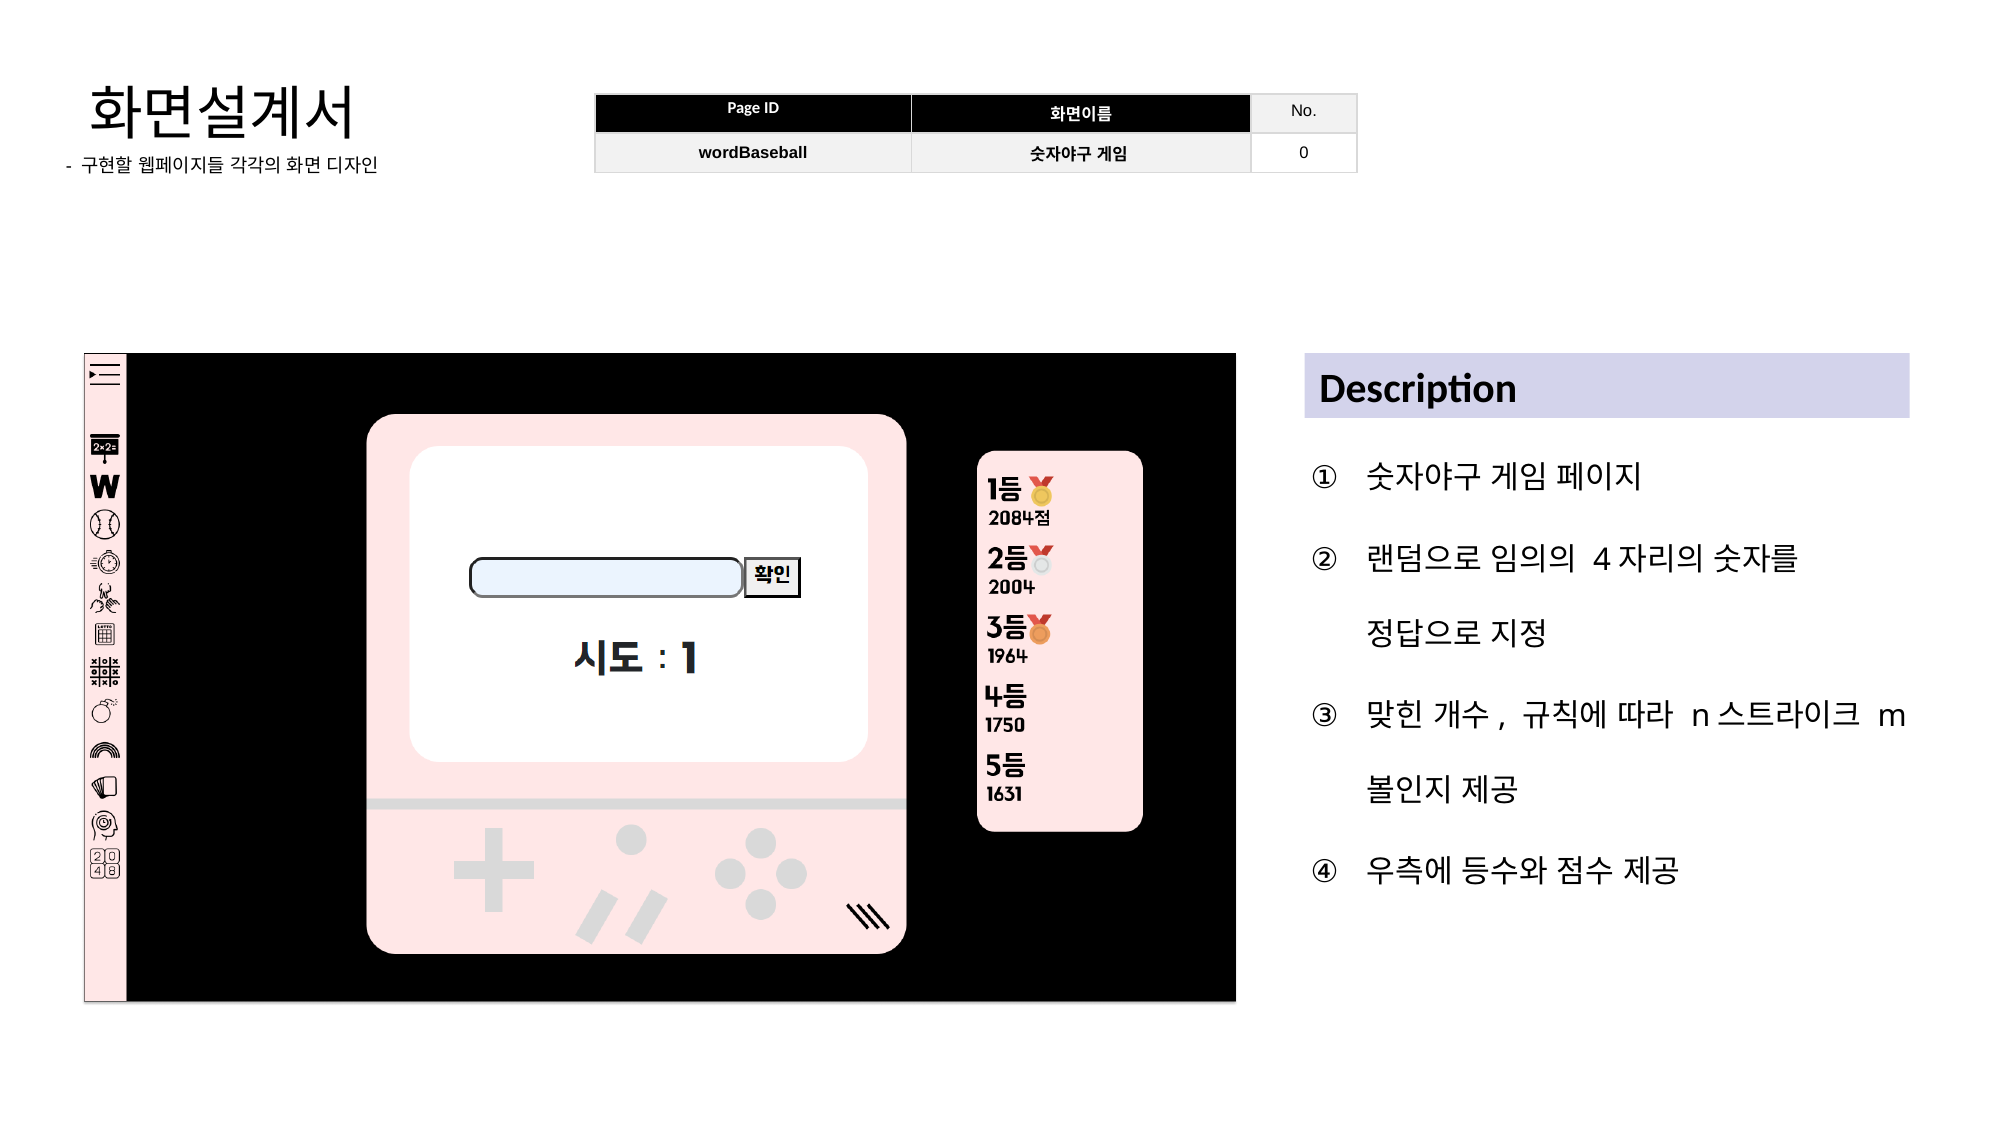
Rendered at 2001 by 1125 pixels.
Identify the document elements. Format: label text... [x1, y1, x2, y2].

text_box Description [1304, 353, 1910, 418]
text_box 화면설계서 [74, 60, 1949, 162]
table_header 화면이름 [912, 95, 1250, 132]
text_box - 구현할 웹페이지들 각각의 화면 디자인 [50, 140, 1926, 191]
table_cell wordBaseball [596, 134, 911, 172]
table_cell 숫자야구 게임 [912, 134, 1250, 172]
text_box 숫자야구 게임 페이지 랜덤으로 임의의 4자리의 숫자를 정답으로 지정 맞힌 개수, 규칙에 따라 n스트라이크 m볼인지 제공 우측에 등수와 점수 제공 [1304, 418, 1910, 1125]
table_header No. [1252, 95, 1356, 132]
table_header Page ID [596, 95, 911, 132]
table_cell 0 [1252, 134, 1356, 172]
picture [81, 352, 1238, 1006]
